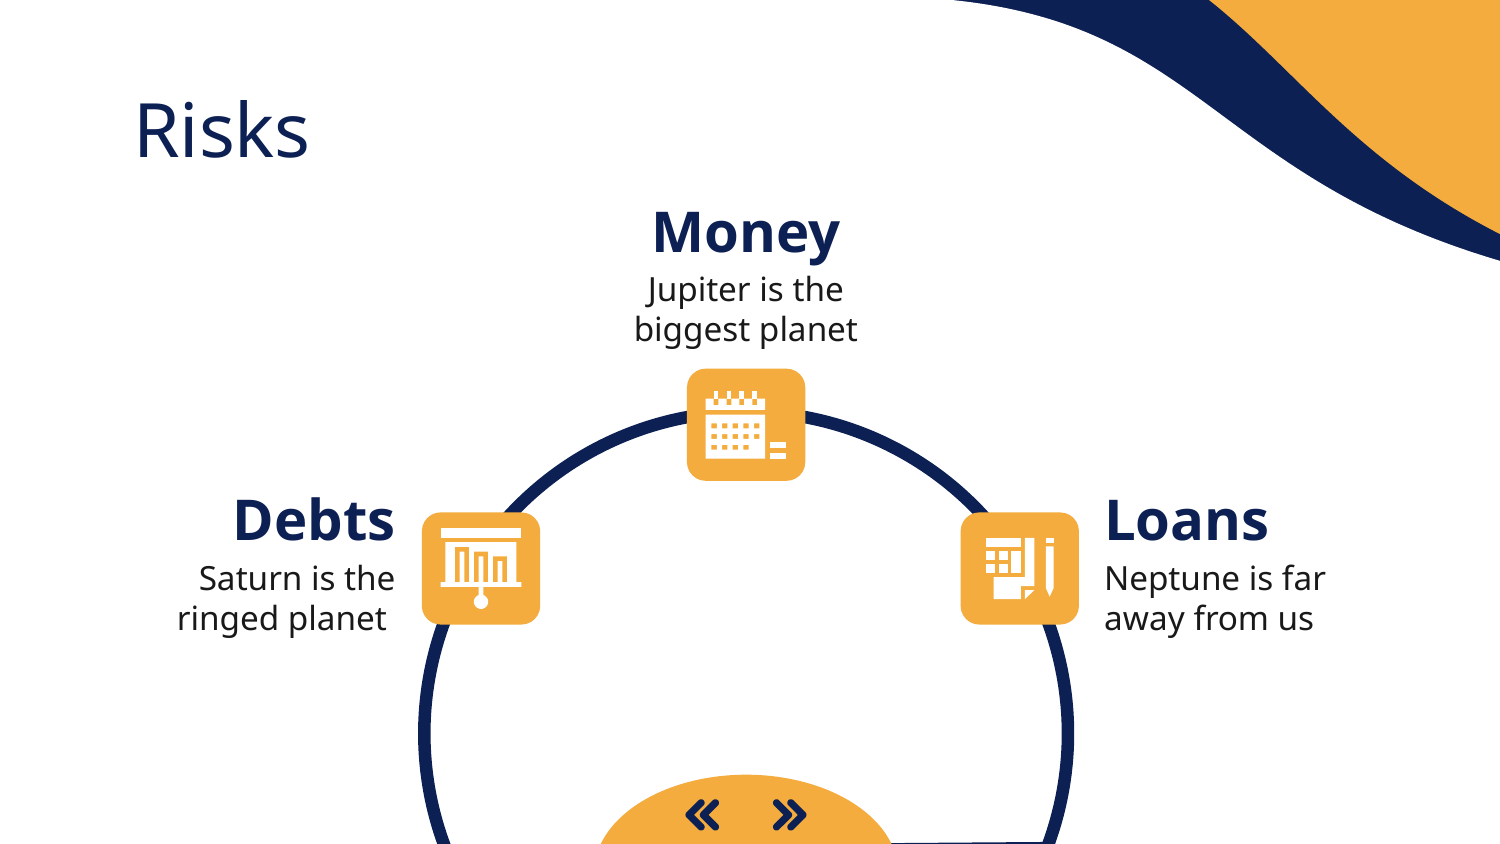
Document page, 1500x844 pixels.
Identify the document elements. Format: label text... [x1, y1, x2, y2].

title Risks [118, 87, 1382, 167]
text_box Money [603, 205, 889, 254]
text_box [960, 512, 1079, 625]
text_box Debts [125, 493, 411, 543]
text_box Neptune is far away from us [1089, 552, 1375, 643]
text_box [685, 799, 720, 831]
text_box [600, 789, 667, 844]
text_box [666, 780, 739, 844]
text_box [686, 368, 806, 481]
text_box Loans [1089, 493, 1375, 543]
text_box Saturn is the ringed planet [126, 552, 411, 643]
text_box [705, 390, 787, 459]
text_box Jupiter is the biggest planet [603, 263, 889, 354]
text_box [421, 512, 541, 625]
text_box [696, 774, 796, 844]
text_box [985, 537, 1054, 600]
text_box [753, 780, 826, 844]
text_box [440, 527, 522, 610]
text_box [772, 799, 807, 831]
text_box [424, 417, 1068, 844]
text_box [825, 789, 892, 844]
